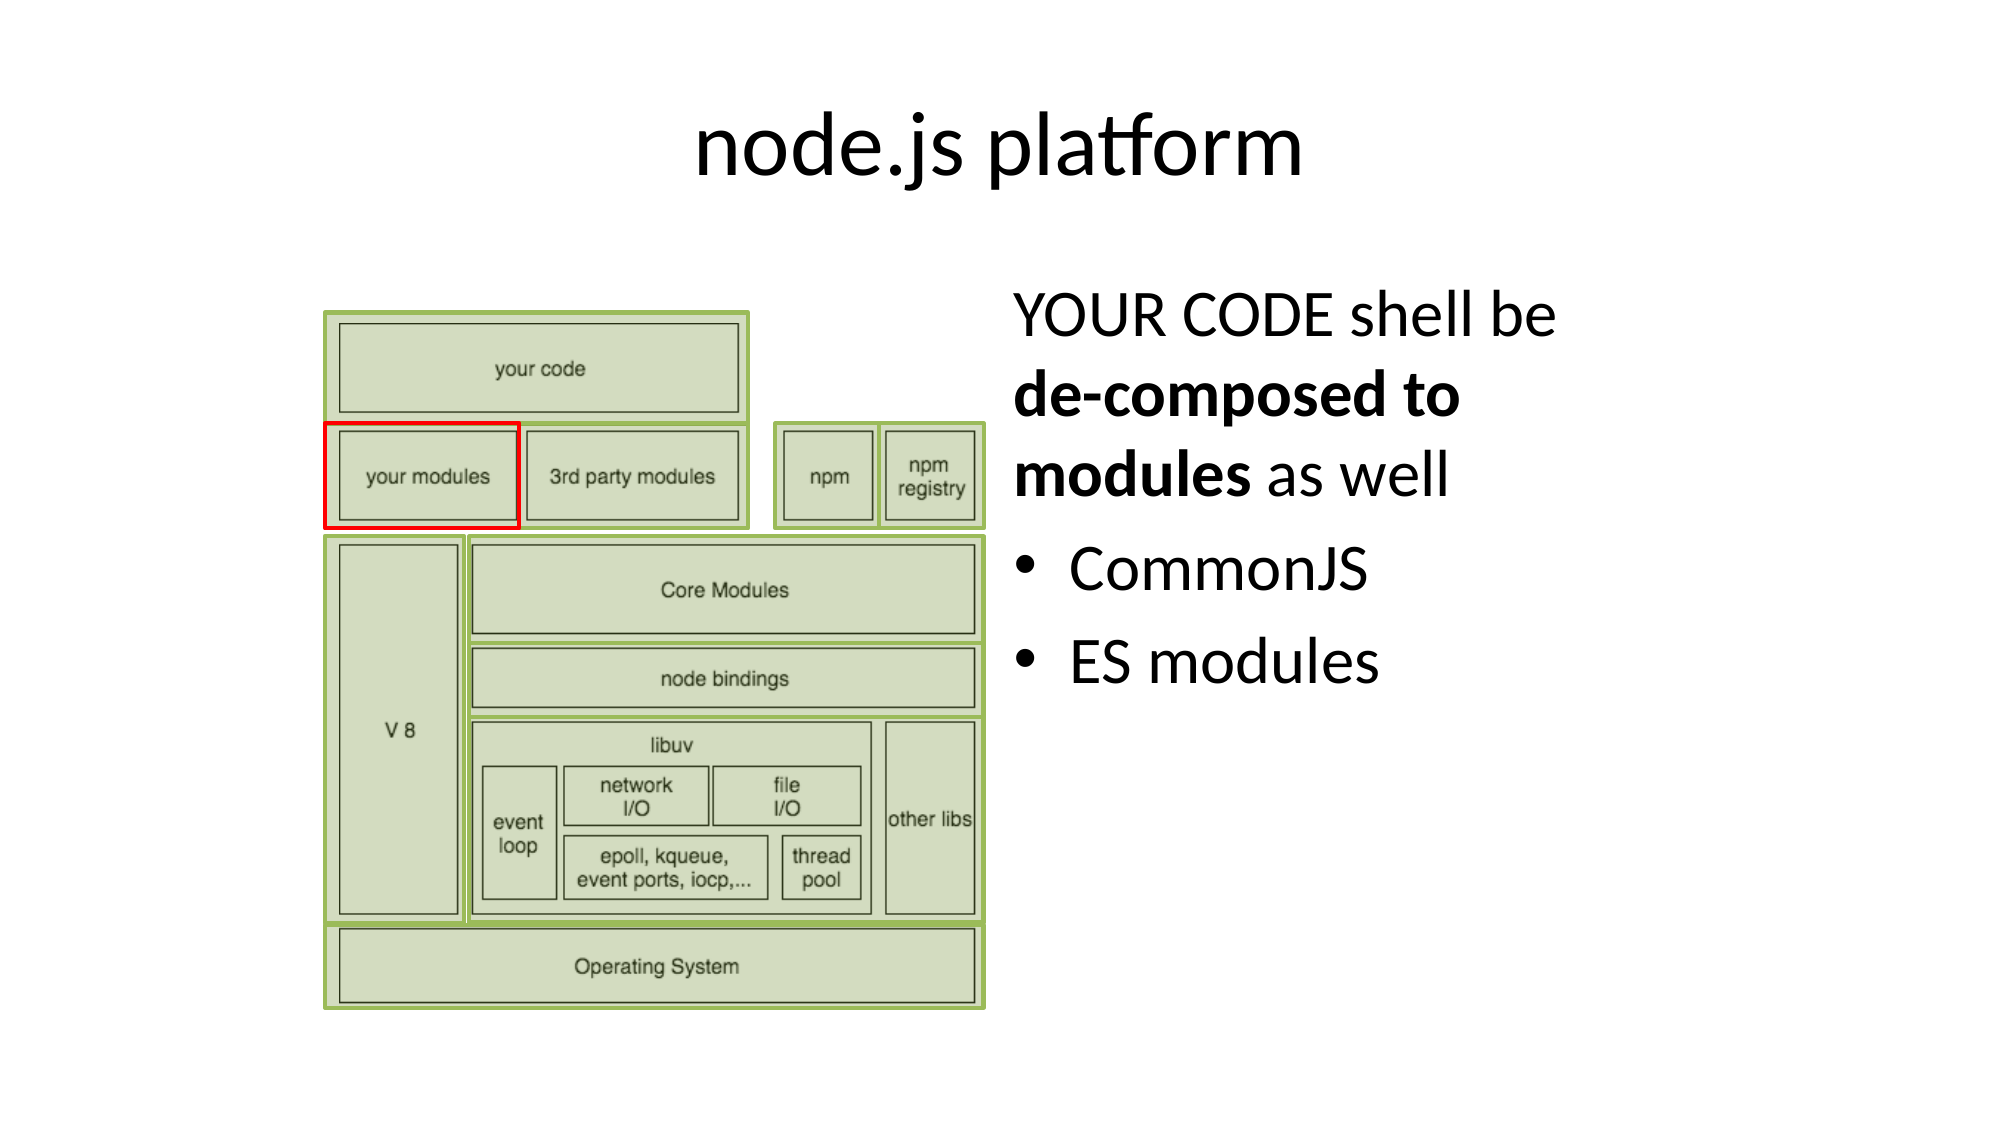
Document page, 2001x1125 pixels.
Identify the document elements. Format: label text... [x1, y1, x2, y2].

picture [339, 323, 977, 1006]
list YOUR CODE shell be de-composed to modules as well CommonJS ES modules [998, 262, 1675, 1005]
text_box [323, 421, 334, 530]
text_box [982, 641, 986, 719]
text_box [323, 310, 750, 421]
text_box [981, 923, 986, 1010]
text_box [982, 719, 986, 923]
title node.js platform [99, 45, 1900, 233]
text_box [323, 534, 334, 923]
text_box [982, 421, 986, 530]
text_box [323, 923, 336, 1010]
text_box [982, 534, 986, 641]
